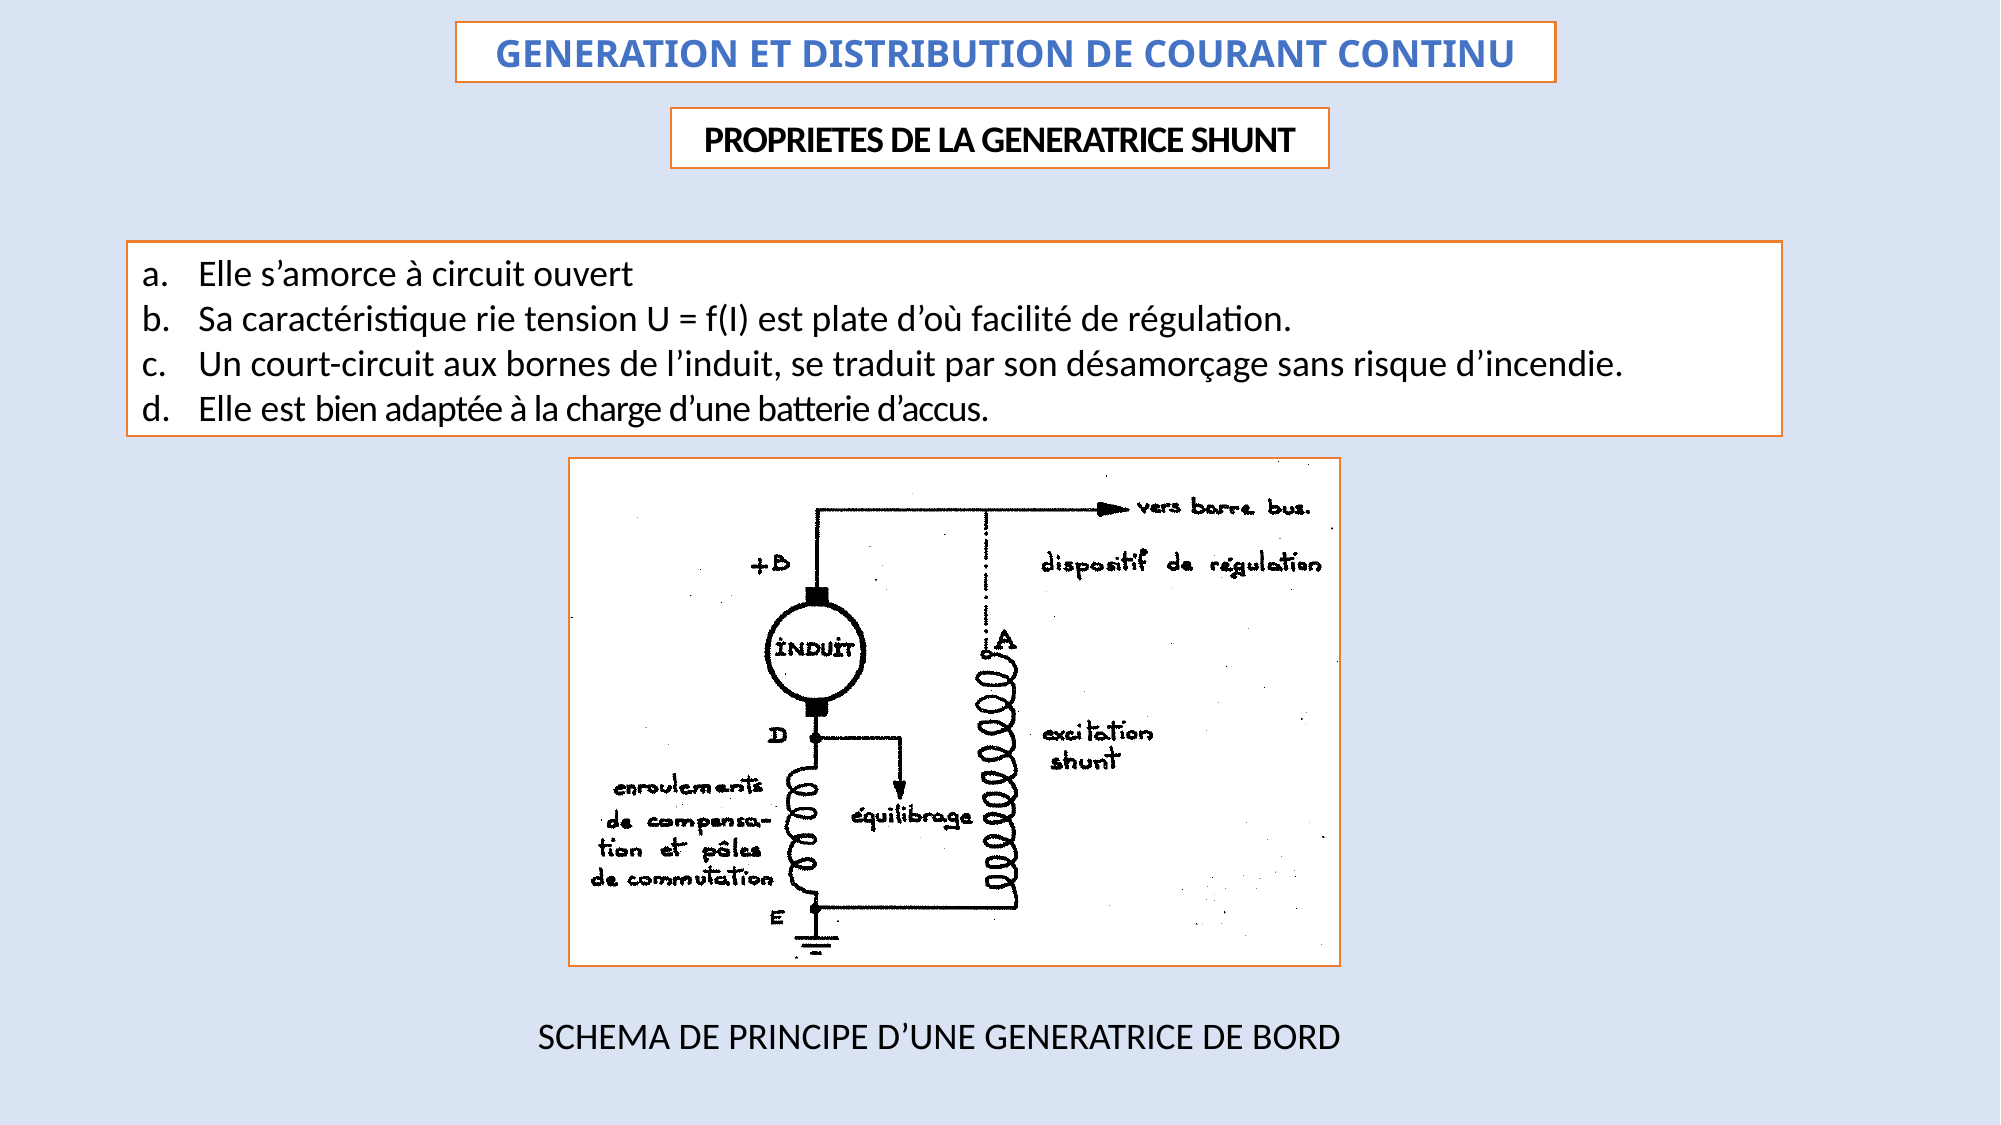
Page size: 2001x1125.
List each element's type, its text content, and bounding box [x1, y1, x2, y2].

text_box GENERATION ET DISTRIBUTION DE COURANT CONTINU [455, 21, 1557, 83]
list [570, 459, 1340, 965]
text_box PROPRIETES DE LA GENERATRICE SHUNT [670, 107, 1330, 169]
text_box SCHEMA DE PRINCIPE D’UNE GENERATRICE DE BORD [439, 1004, 1441, 1066]
text_box Elle s’amorce à circuit ouvert Sa caractéristique rie tension U = f(I) est plate d’où facilité de régulation. Un court-circuit aux bornes de l’induit, se traduit par son désamorçage sans risque d’incendie. Elle est bien adaptée à la charge d’une batterie d’accus. [126, 240, 1783, 437]
